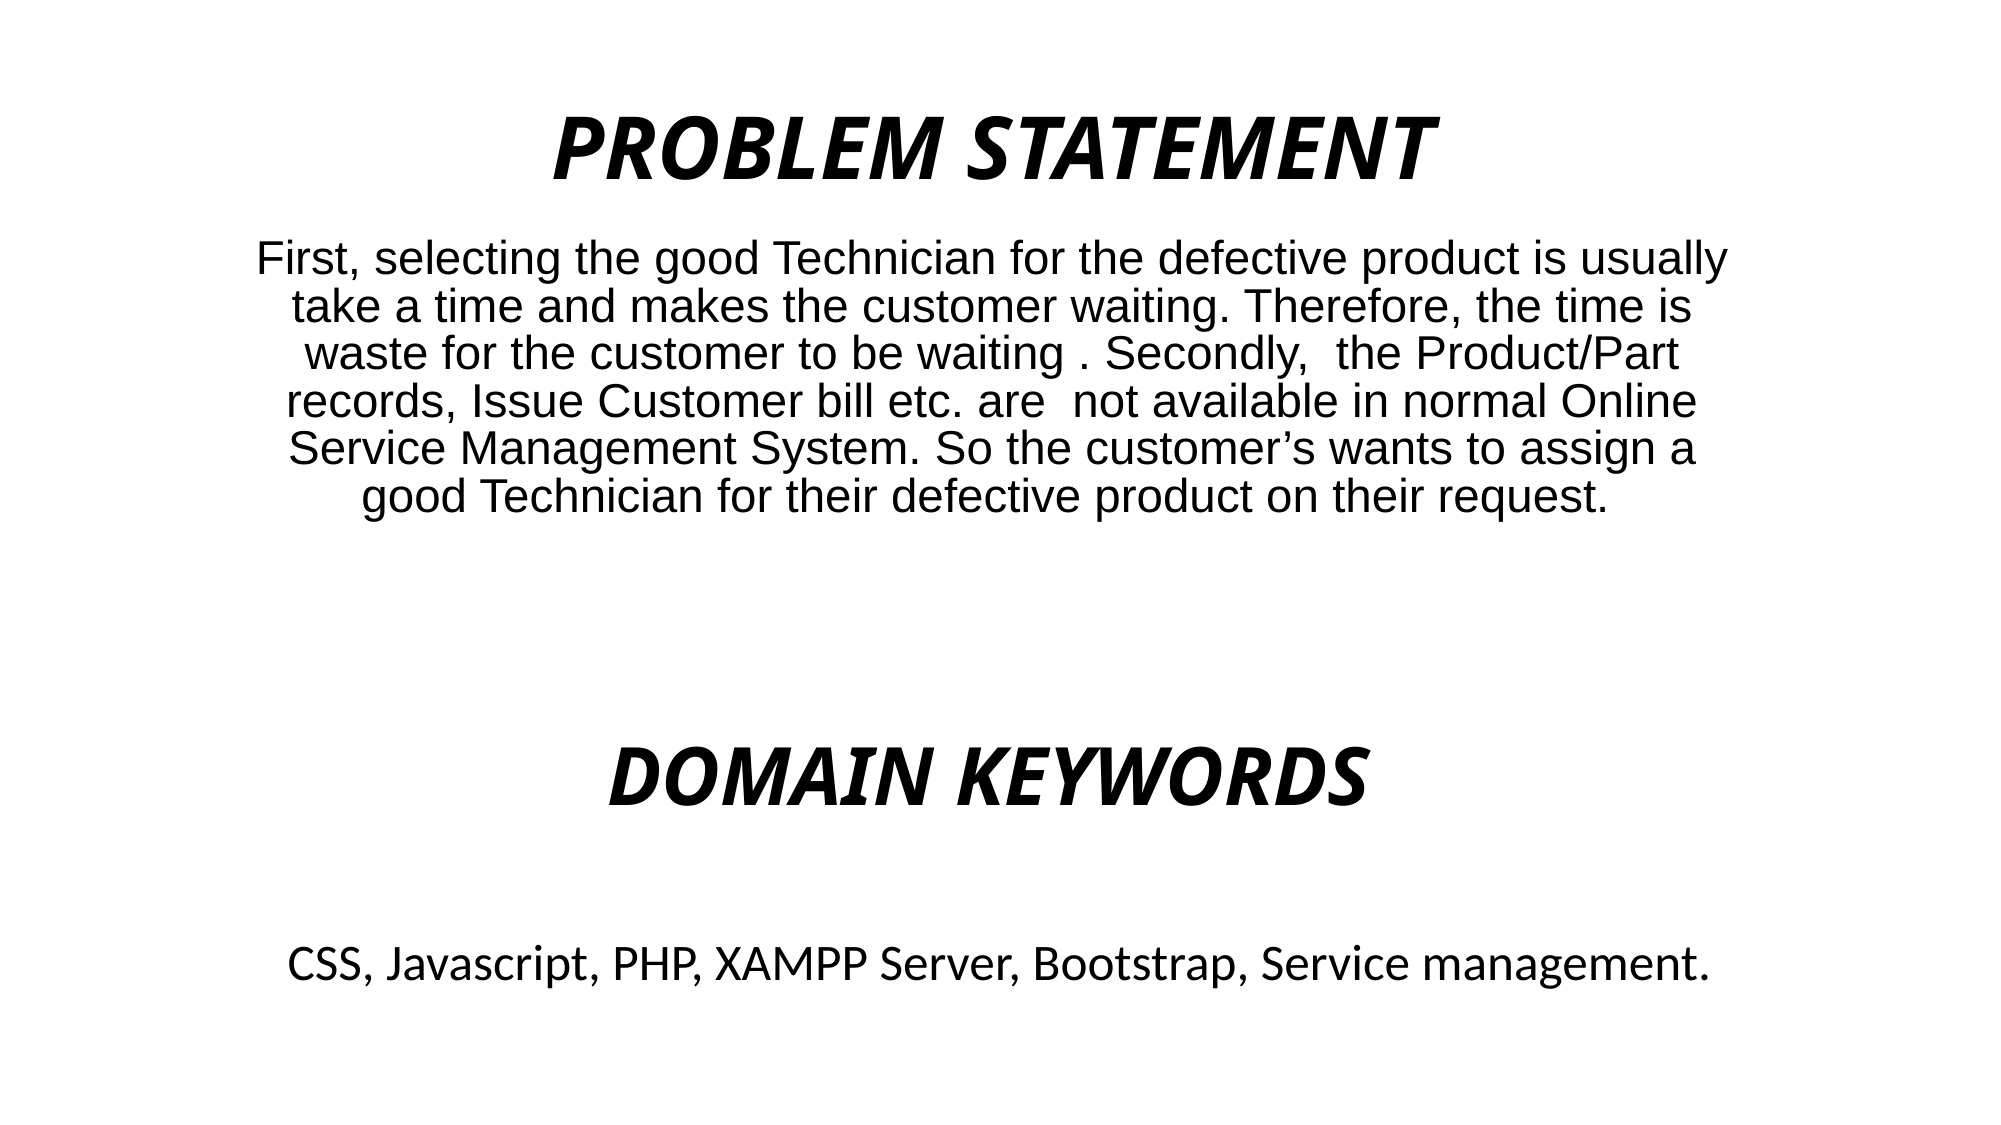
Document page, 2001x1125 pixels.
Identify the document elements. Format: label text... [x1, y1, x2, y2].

text_box PROBLEM STATEMENT First, selecting the good Technician for the defective product is usually take a time and makes the customer waiting. Therefore, the time is waste for the customer to be waiting . Secondly, the Product/Part records, Issue Customer bill etc. are not available in normal Online Service Management System. So the customer’s wants to assign a good Technician for their defective product on their request. [236, 51, 1750, 530]
text_box DOMAIN KEYWORDS CSS, Javascript, PHP, XAMPP Server, Bootstrap, Service management. [249, 590, 1750, 1034]
